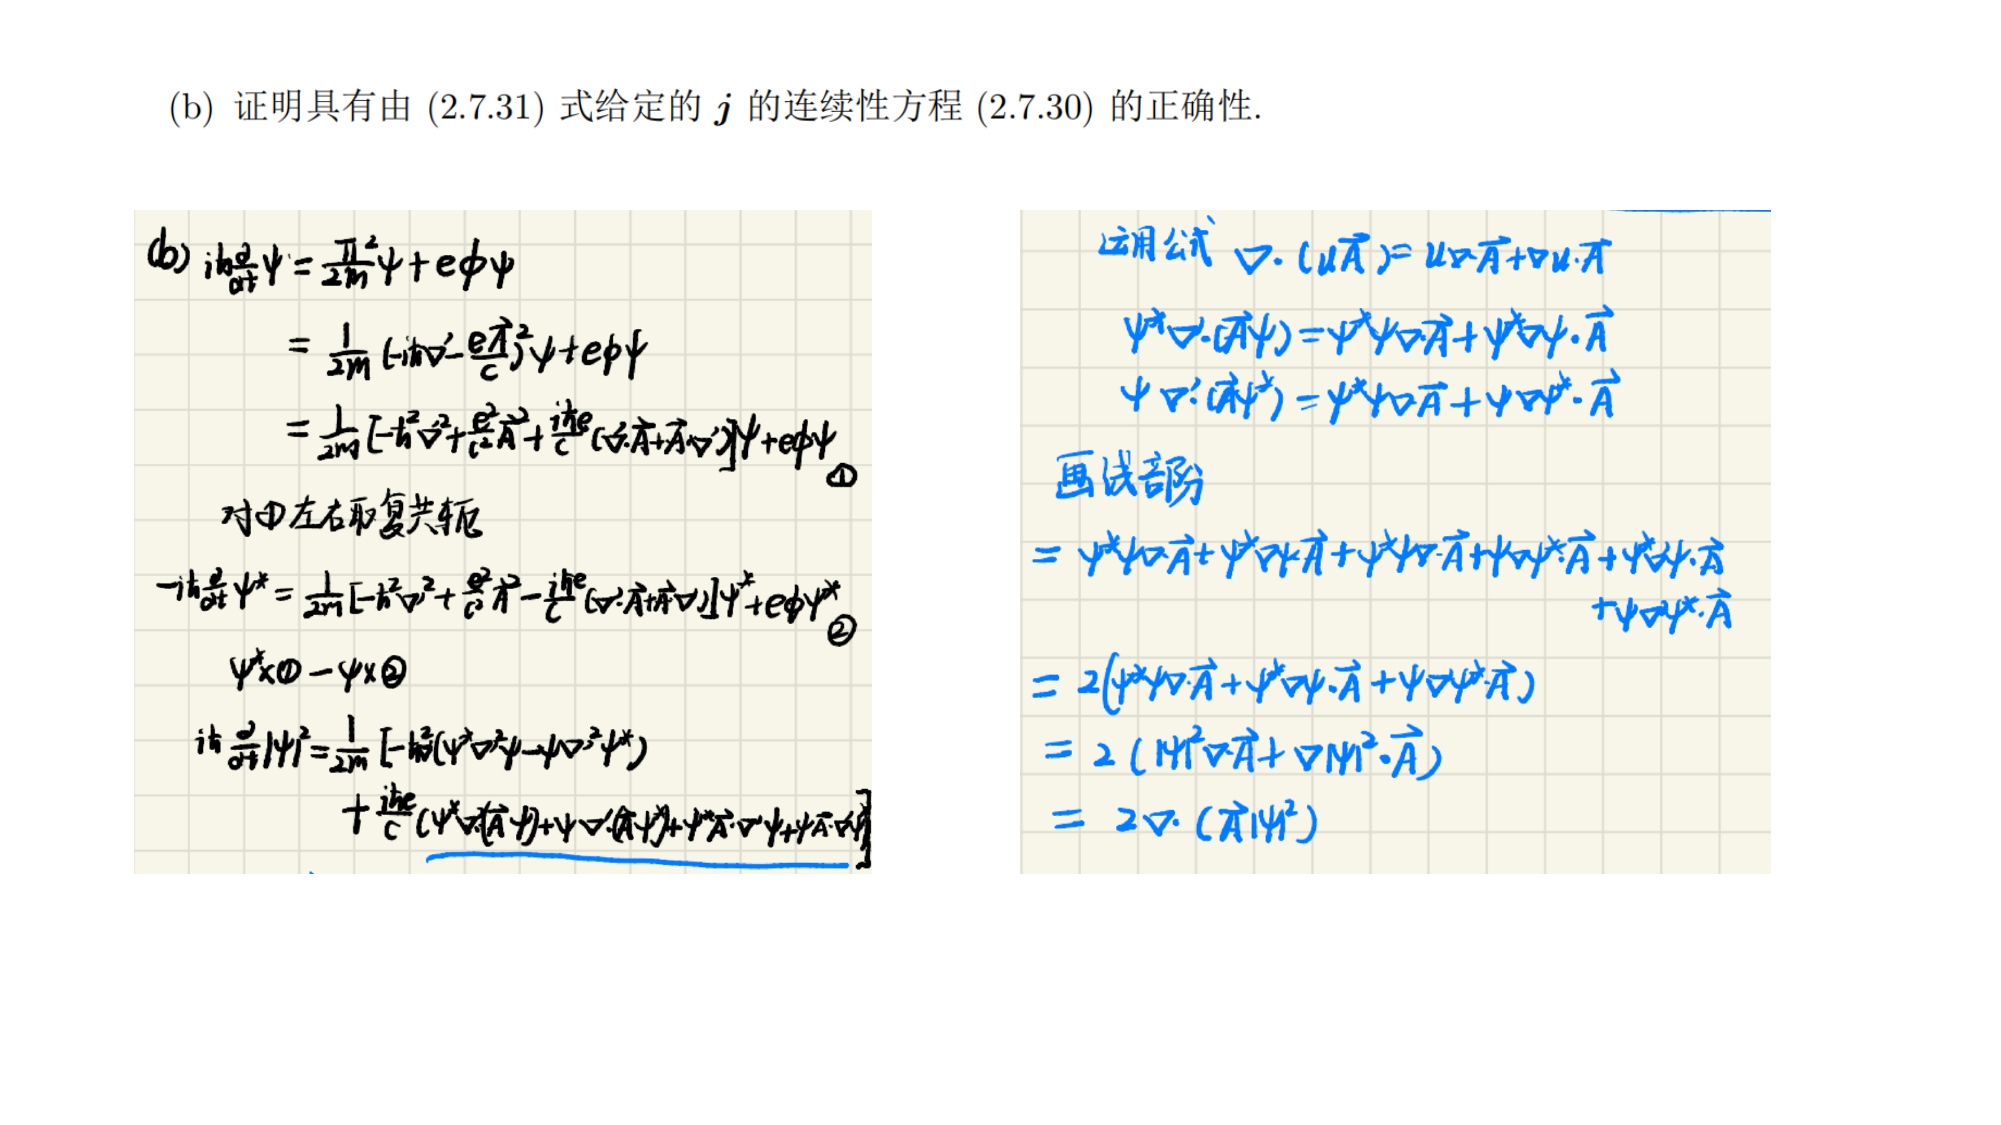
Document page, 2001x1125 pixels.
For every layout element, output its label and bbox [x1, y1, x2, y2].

picture [1019, 210, 1771, 874]
picture [134, 65, 1906, 148]
picture [134, 210, 872, 874]
